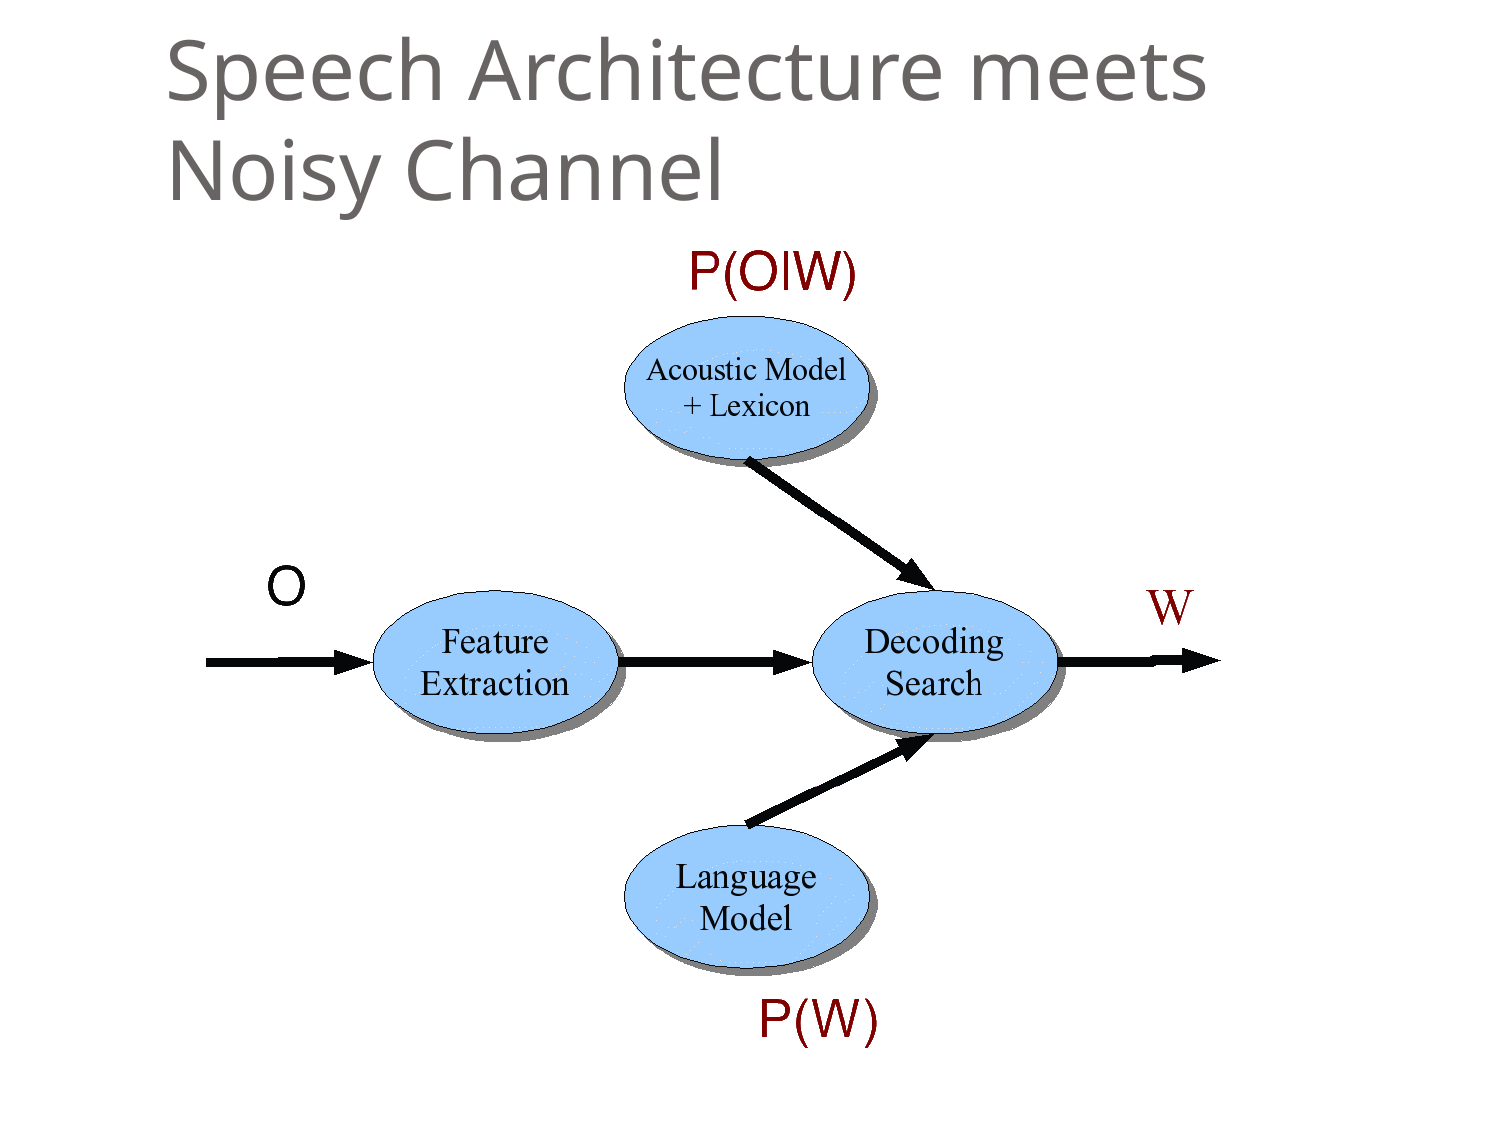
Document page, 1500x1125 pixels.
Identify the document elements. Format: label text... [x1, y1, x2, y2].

picture [187, 249, 1242, 1056]
title Speech Architecture meets Noisy Channel [149, 44, 1426, 233]
